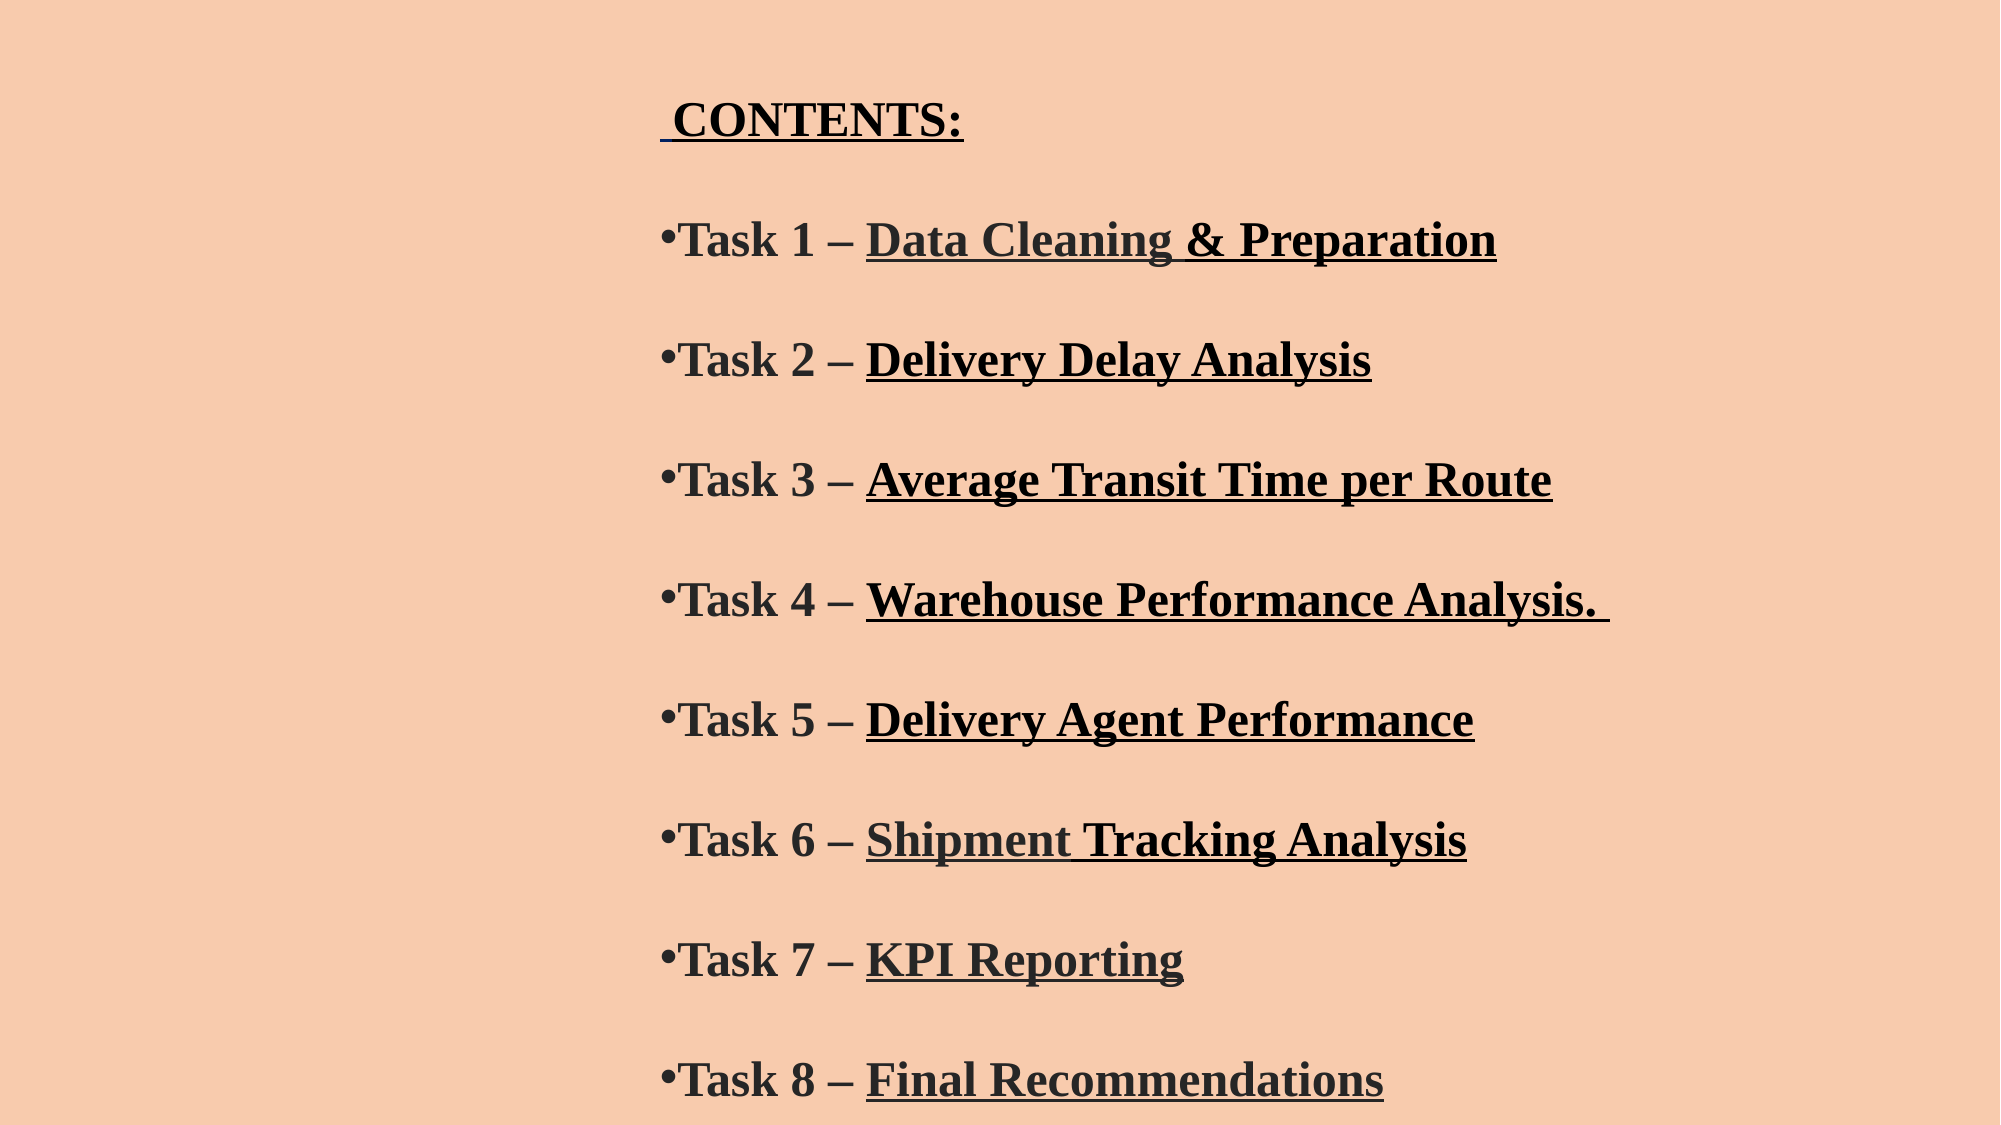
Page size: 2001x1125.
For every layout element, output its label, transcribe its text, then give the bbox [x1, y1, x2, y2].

text_box CONTENTS: Task 1 – Data Cleaning & Preparation Task 2 – Delivery Delay Analysis Task 3 – Average Transit Time per Route Task 4 – Warehouse Performance Analysis. Task 5 – Delivery Agent Performance Task 6 – Shipment Tracking Analysis Task 7 – KPI Reporting Task 8 – Final Recommendations [644, 18, 1869, 1114]
